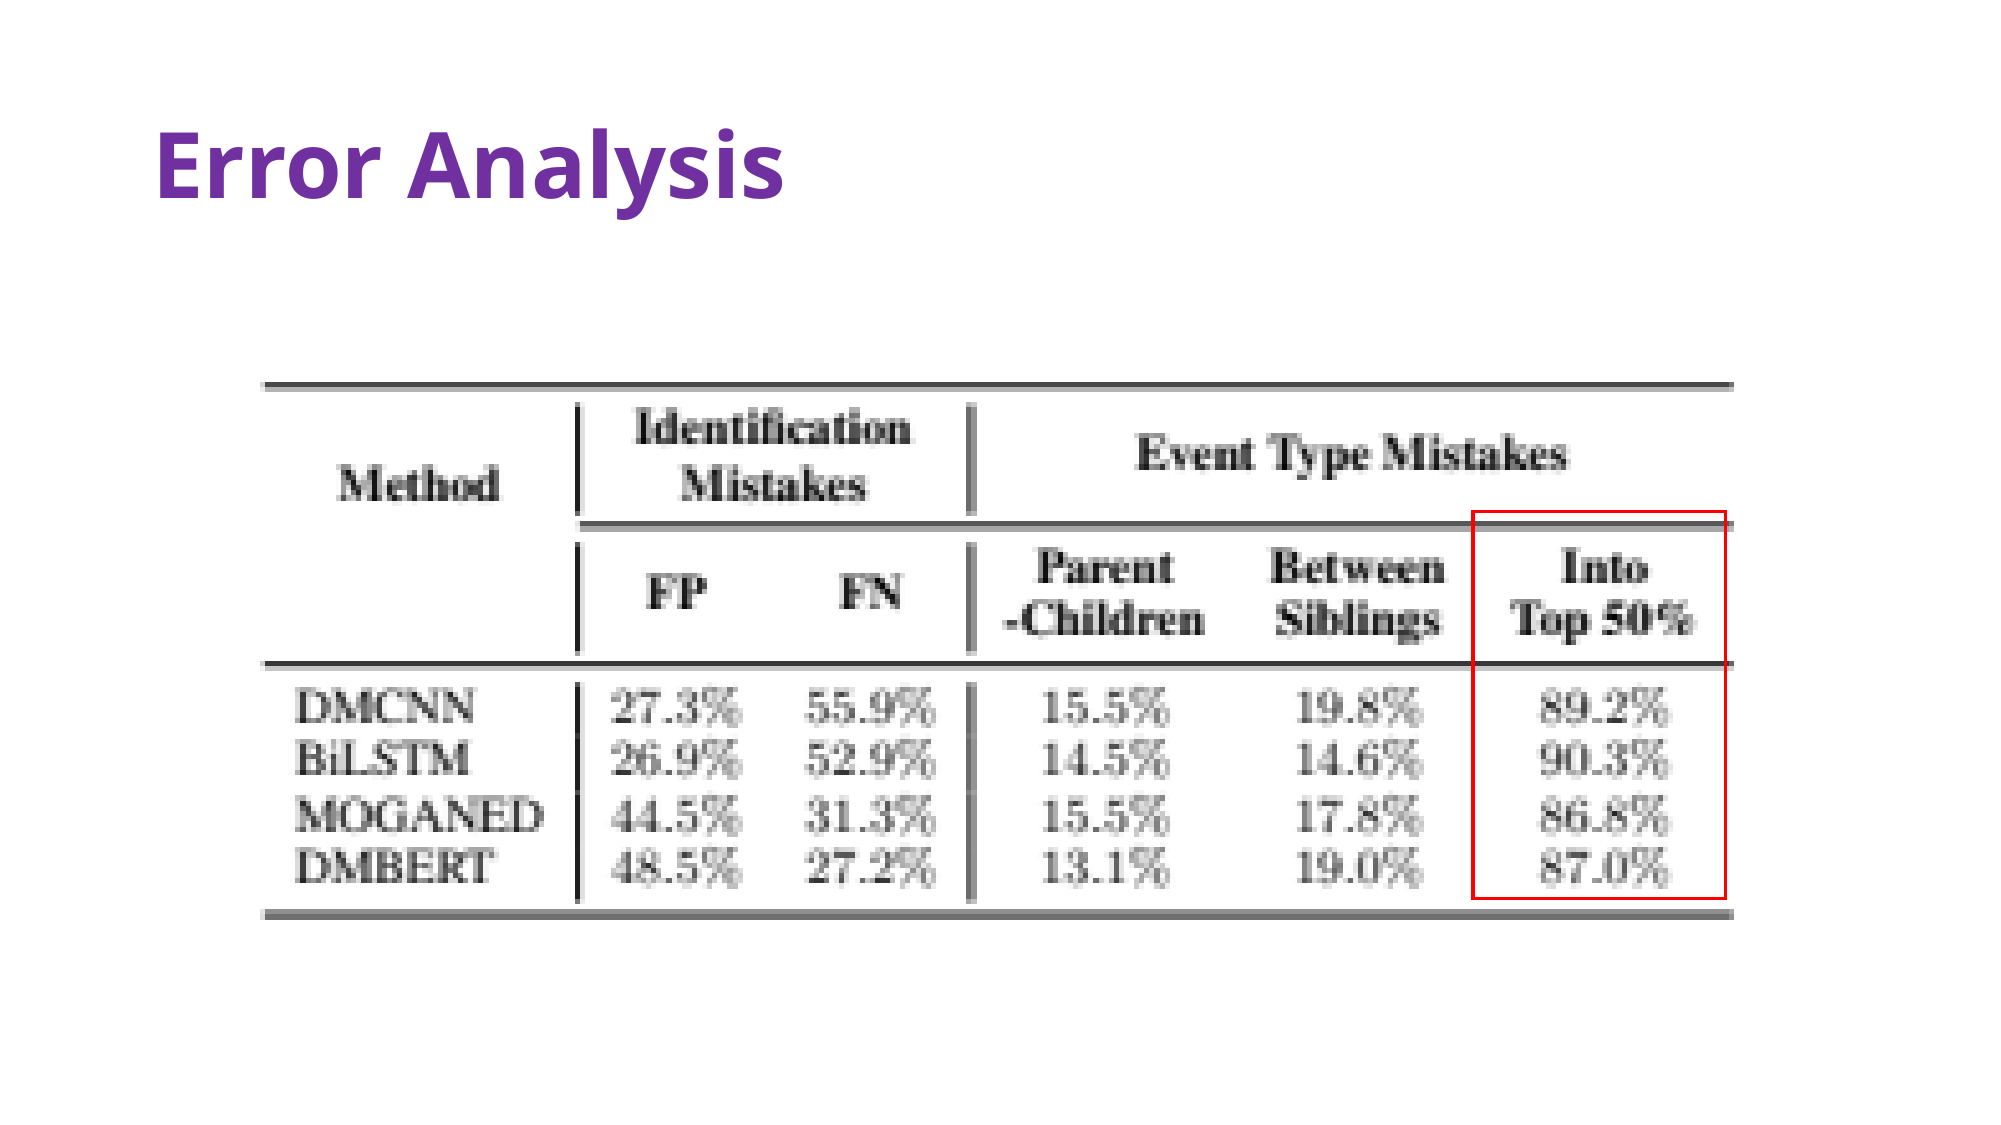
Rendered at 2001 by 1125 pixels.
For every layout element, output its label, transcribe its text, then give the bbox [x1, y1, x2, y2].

title Error Analysis [137, 59, 1863, 278]
picture [240, 351, 1760, 936]
